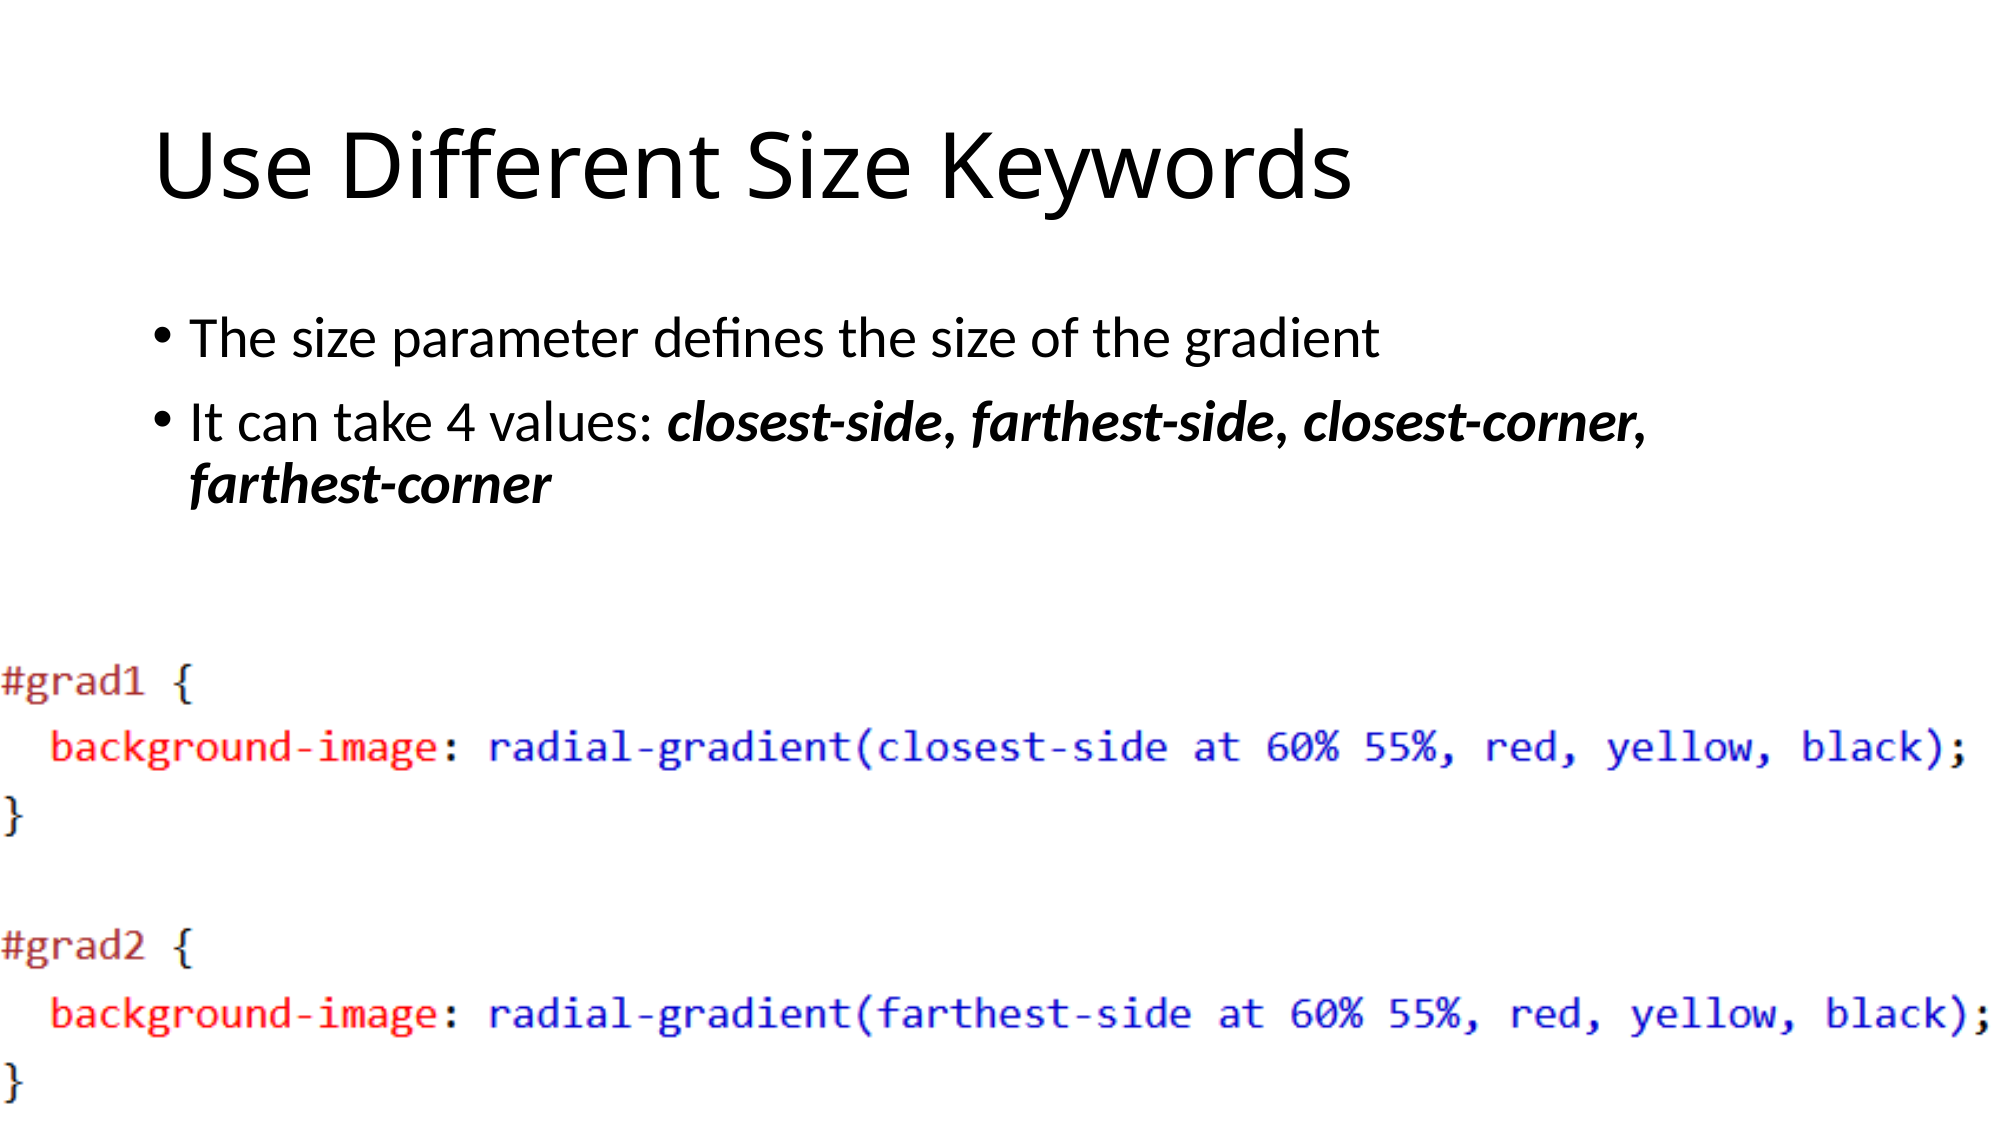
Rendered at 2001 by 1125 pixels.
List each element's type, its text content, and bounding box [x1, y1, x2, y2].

title Use Different Size Keywords [137, 59, 1863, 278]
list The size parameter defines the size of the gradient It can take 4 values: closest-side, farthest-side, closest-corner, farthest-corner [137, 299, 1863, 660]
picture [0, 660, 2000, 1125]
